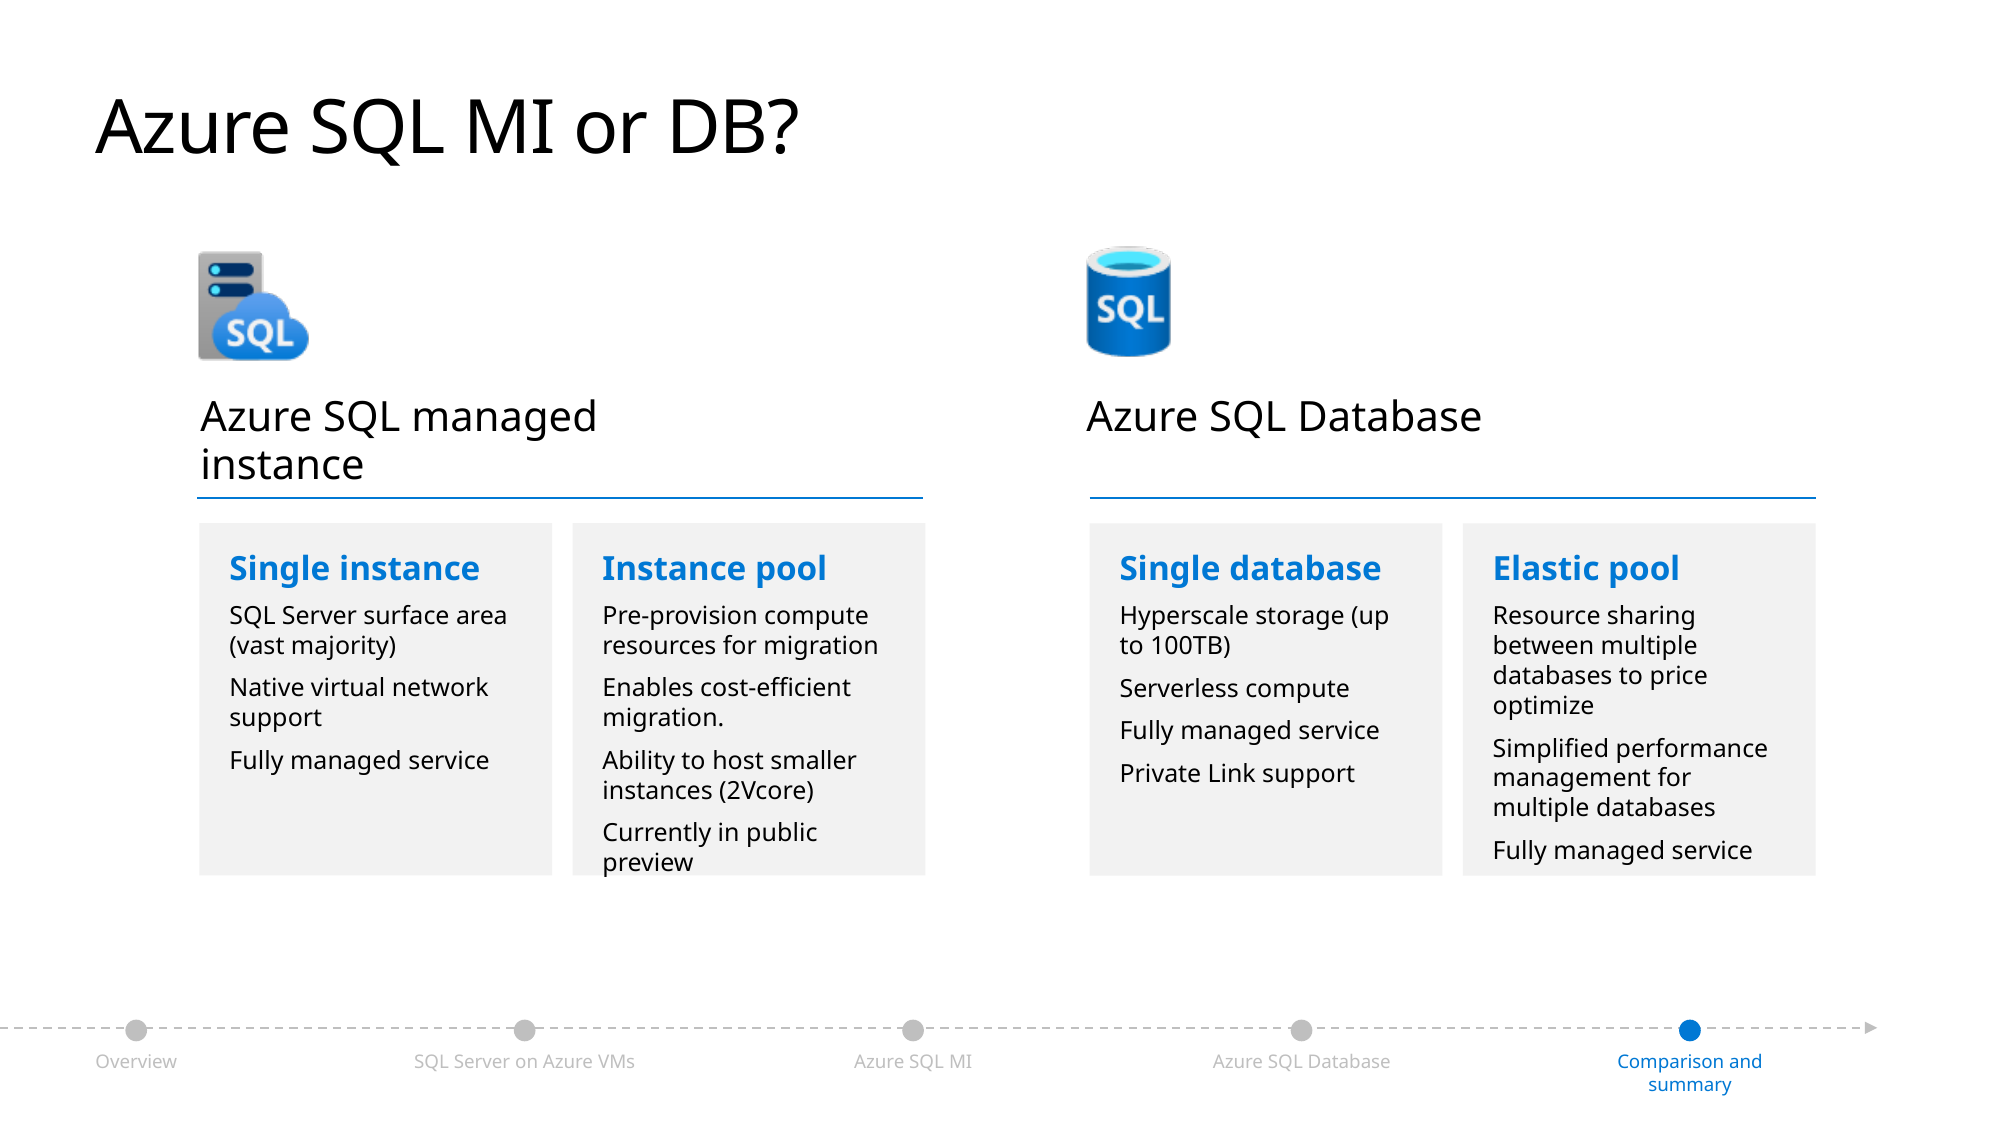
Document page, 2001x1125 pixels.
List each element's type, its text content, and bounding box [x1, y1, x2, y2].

text_box Azure SQL managed instance [185, 386, 722, 497]
text_box Single instance SQL Server surface area (vast majority) Native virtual network support Fully managed service [199, 522, 553, 876]
picture [196, 249, 312, 365]
text_box Instance pool Pre-provision compute resources for migration Enables cost-efficient migration. Ability to host smaller instances (2Vcore) Currently in public preview [572, 522, 926, 876]
text_box Elastic pool Resource sharing between multiple databases to price optimize Simplified performance management for multiple databases Fully managed service [1462, 523, 1816, 876]
title Azure SQL MI or DB? [94, 78, 1903, 169]
picture [1071, 244, 1187, 360]
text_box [0, 1019, 1878, 1074]
text_box Single database Hyperscale storage (up to 100TB) Serverless compute Fully managed service Private Link support [1089, 523, 1443, 876]
text_box Azure SQL Database [1071, 386, 1554, 449]
